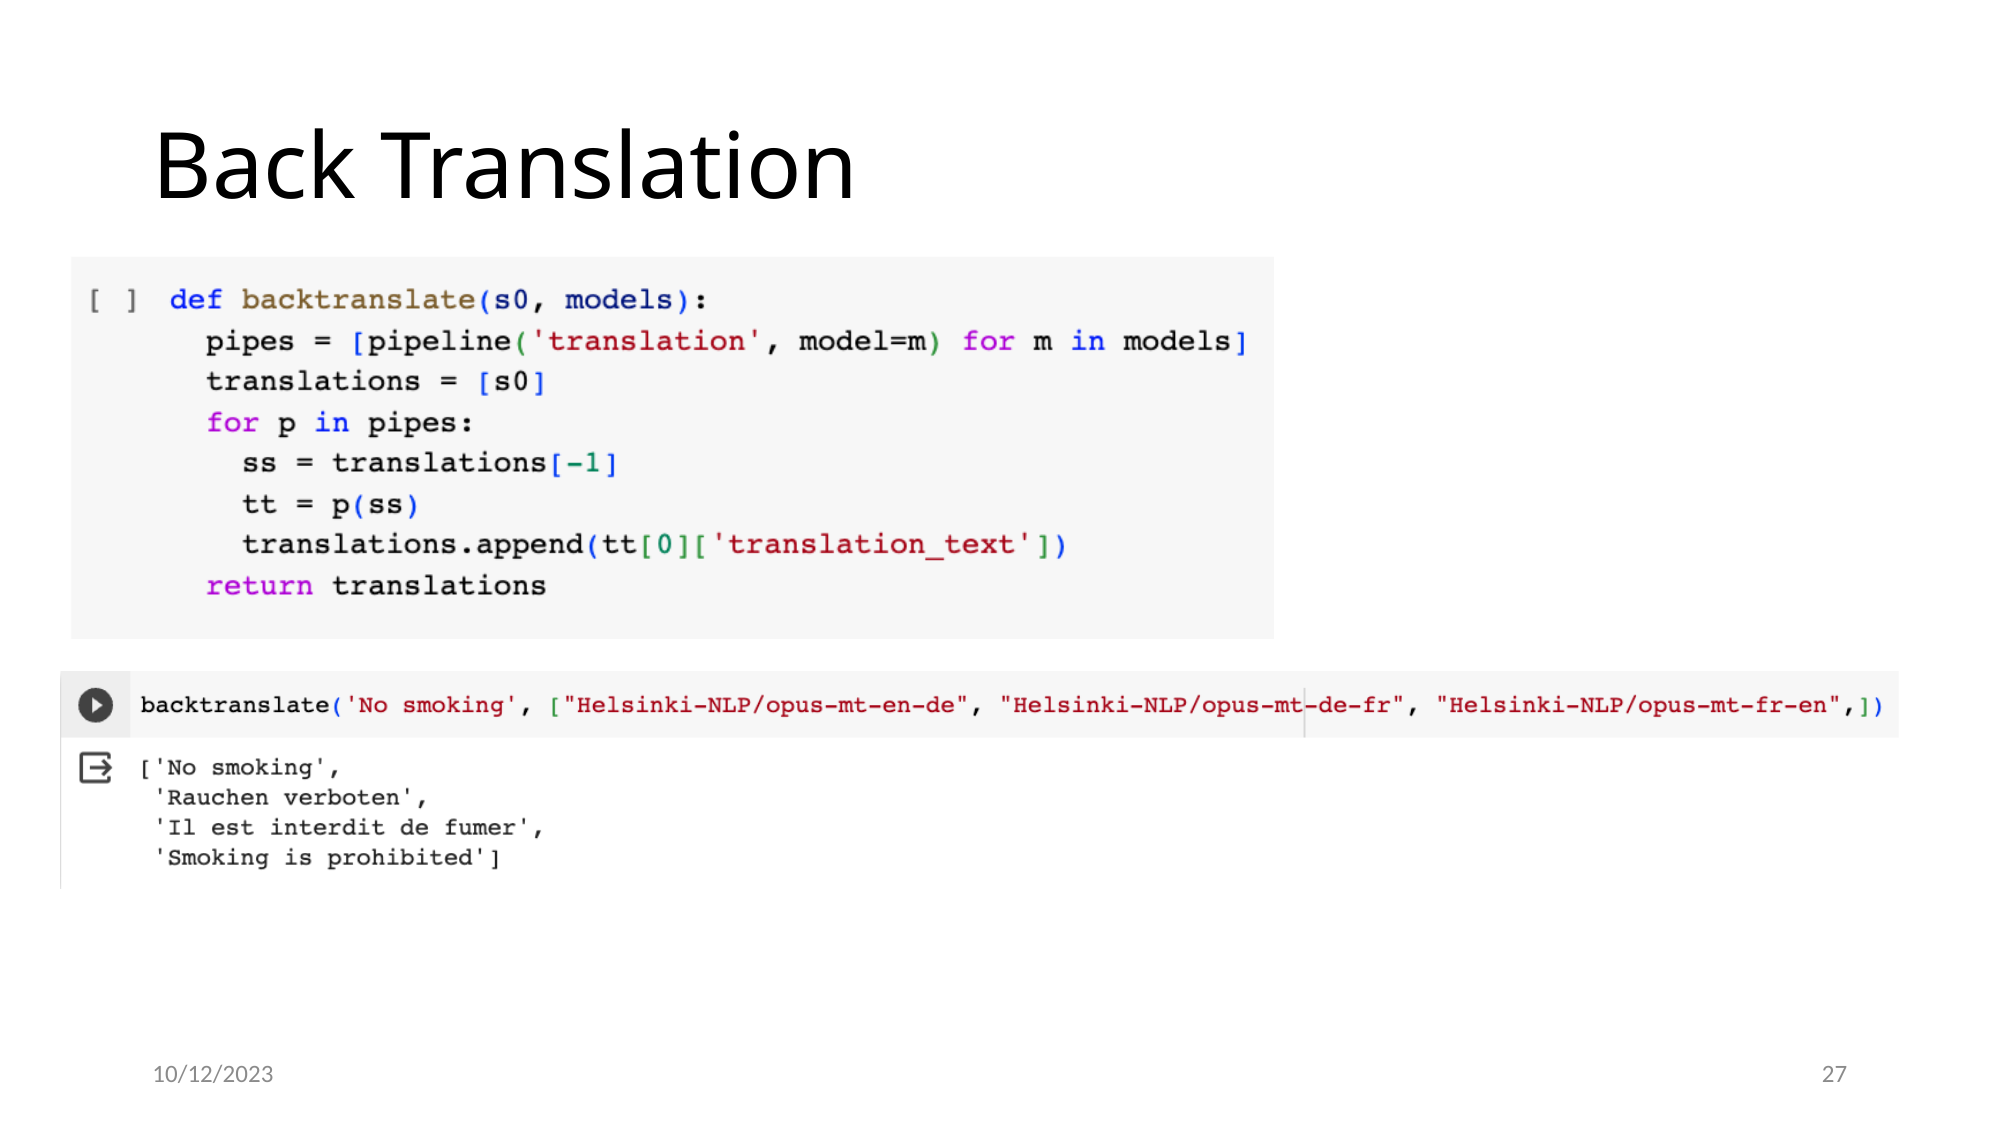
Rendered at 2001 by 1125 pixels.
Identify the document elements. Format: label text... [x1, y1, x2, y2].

title Back Translation [137, 59, 1863, 278]
slide_number 27 [1412, 1042, 1863, 1103]
picture [60, 250, 1274, 639]
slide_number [137, 1042, 588, 1103]
picture [60, 671, 1899, 889]
